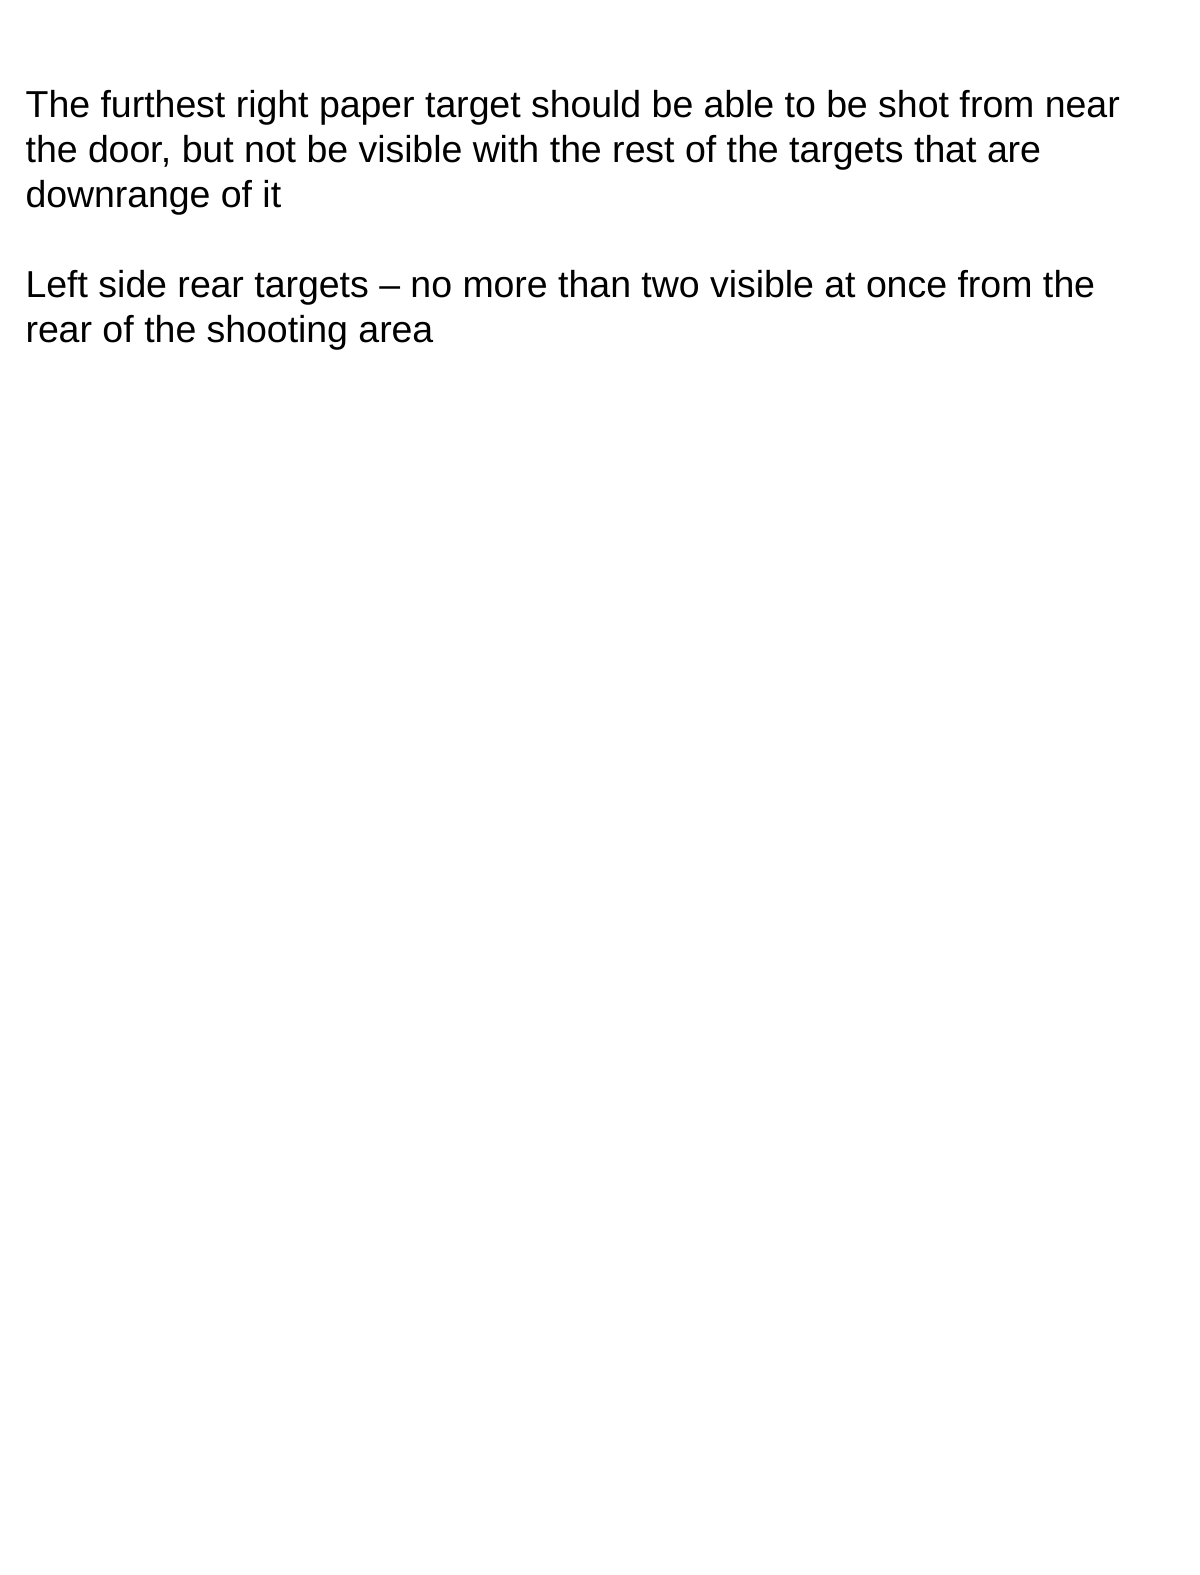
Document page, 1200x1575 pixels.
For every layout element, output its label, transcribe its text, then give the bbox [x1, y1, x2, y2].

text_box The furthest right paper target should be able to be shot from near the door, but not be visible with the rest of the targets that are downrange of it Left side rear targets – no more than two visible at once from the rear of the shooting area [10, 72, 1146, 357]
